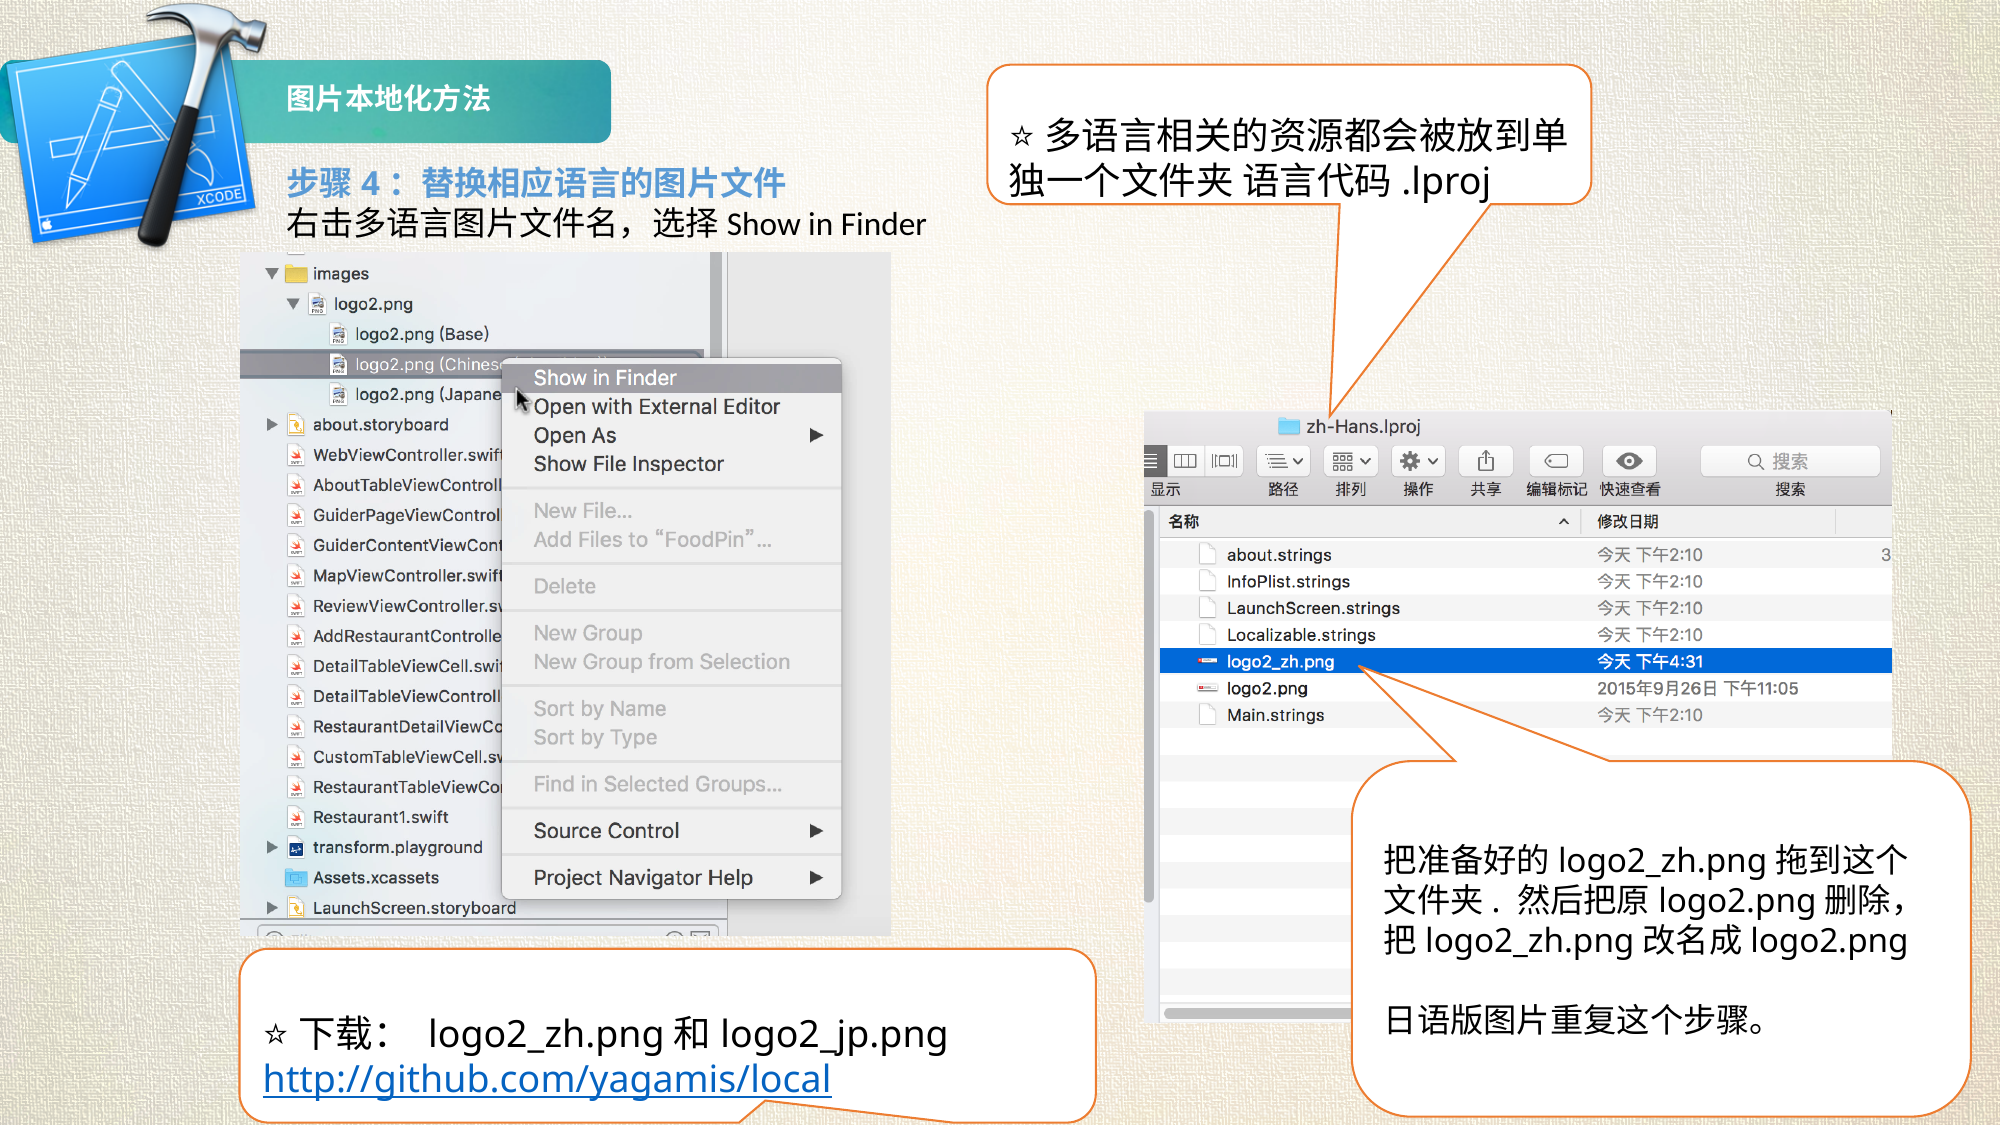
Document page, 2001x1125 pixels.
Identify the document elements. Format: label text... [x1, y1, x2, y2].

text_box ⭐️多语言相关的资源都会被放到单独一个文件夹 语言代码.lproj [986, 63, 1593, 410]
text_box ⭐️下载： logo2_zh.png和logo2_jp.png http://github.com/yagamis/local [238, 947, 1097, 1124]
text_box [272, 59, 613, 135]
text_box 把准备好的logo2_zh.png拖到这个文件夹. 然后把原logo2.png删除， 把logo2_zh.png改名成logo2.png 日语版图片重复这个步骤。 [1350, 760, 1972, 1118]
text_box 步骤4：替换相应语言的图片文件 右击多语言图片文件名，选择Show in Finder [272, 155, 1338, 250]
picture [0, 0, 2000, 1125]
text_box 步骤4：替换相应语言的图片文件 右击多语言图片文件名，选择Show in Finder [1459, 155, 1920, 250]
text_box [272, 72, 611, 170]
